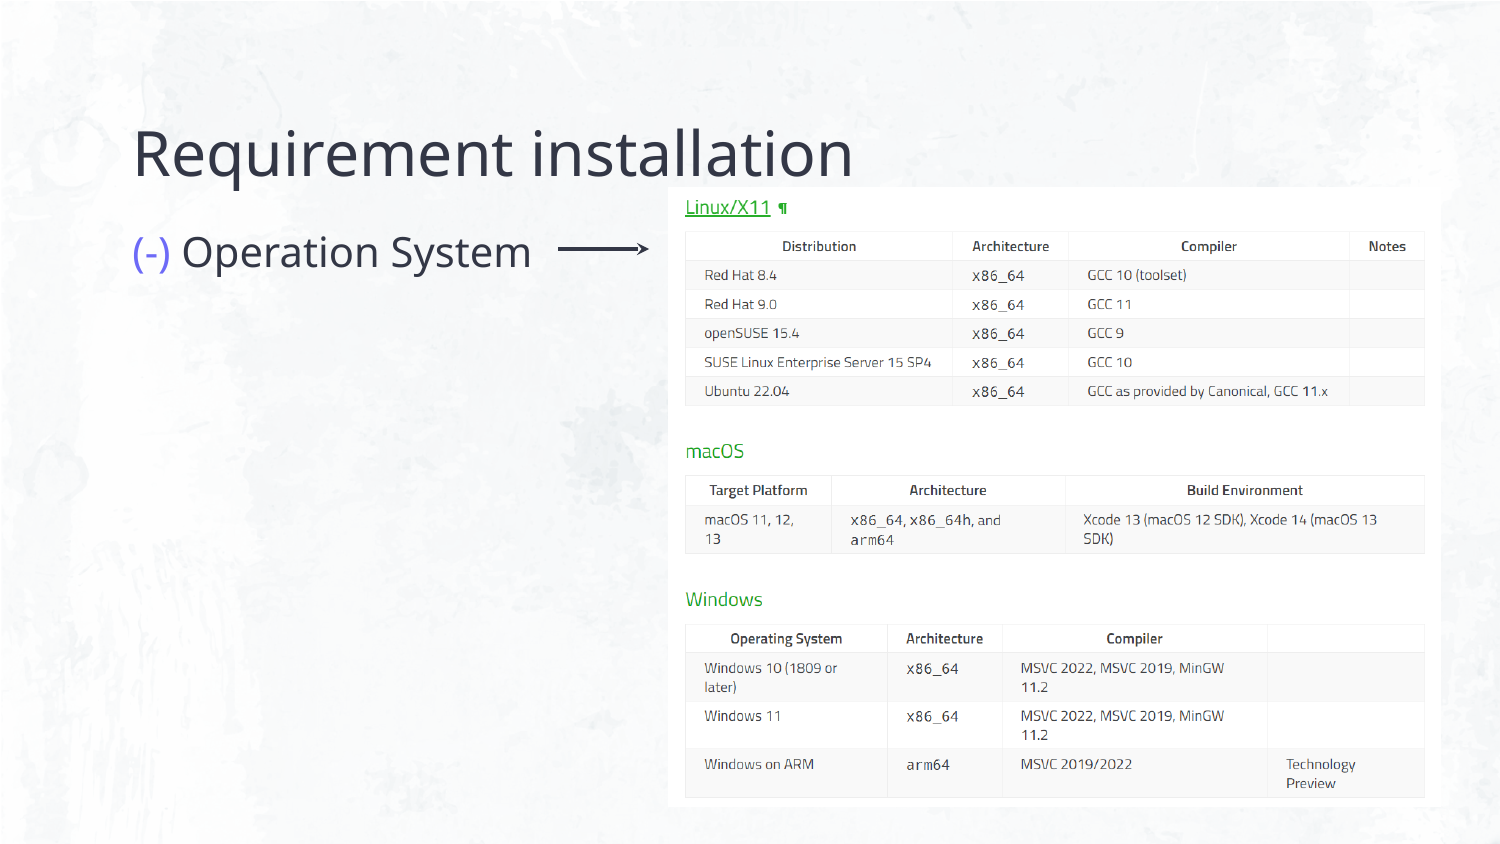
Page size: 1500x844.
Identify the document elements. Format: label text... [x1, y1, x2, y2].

title Requirement installation [117, 87, 1383, 203]
list (-) Operation System [117, 203, 663, 756]
picture [2, 2, 1500, 844]
